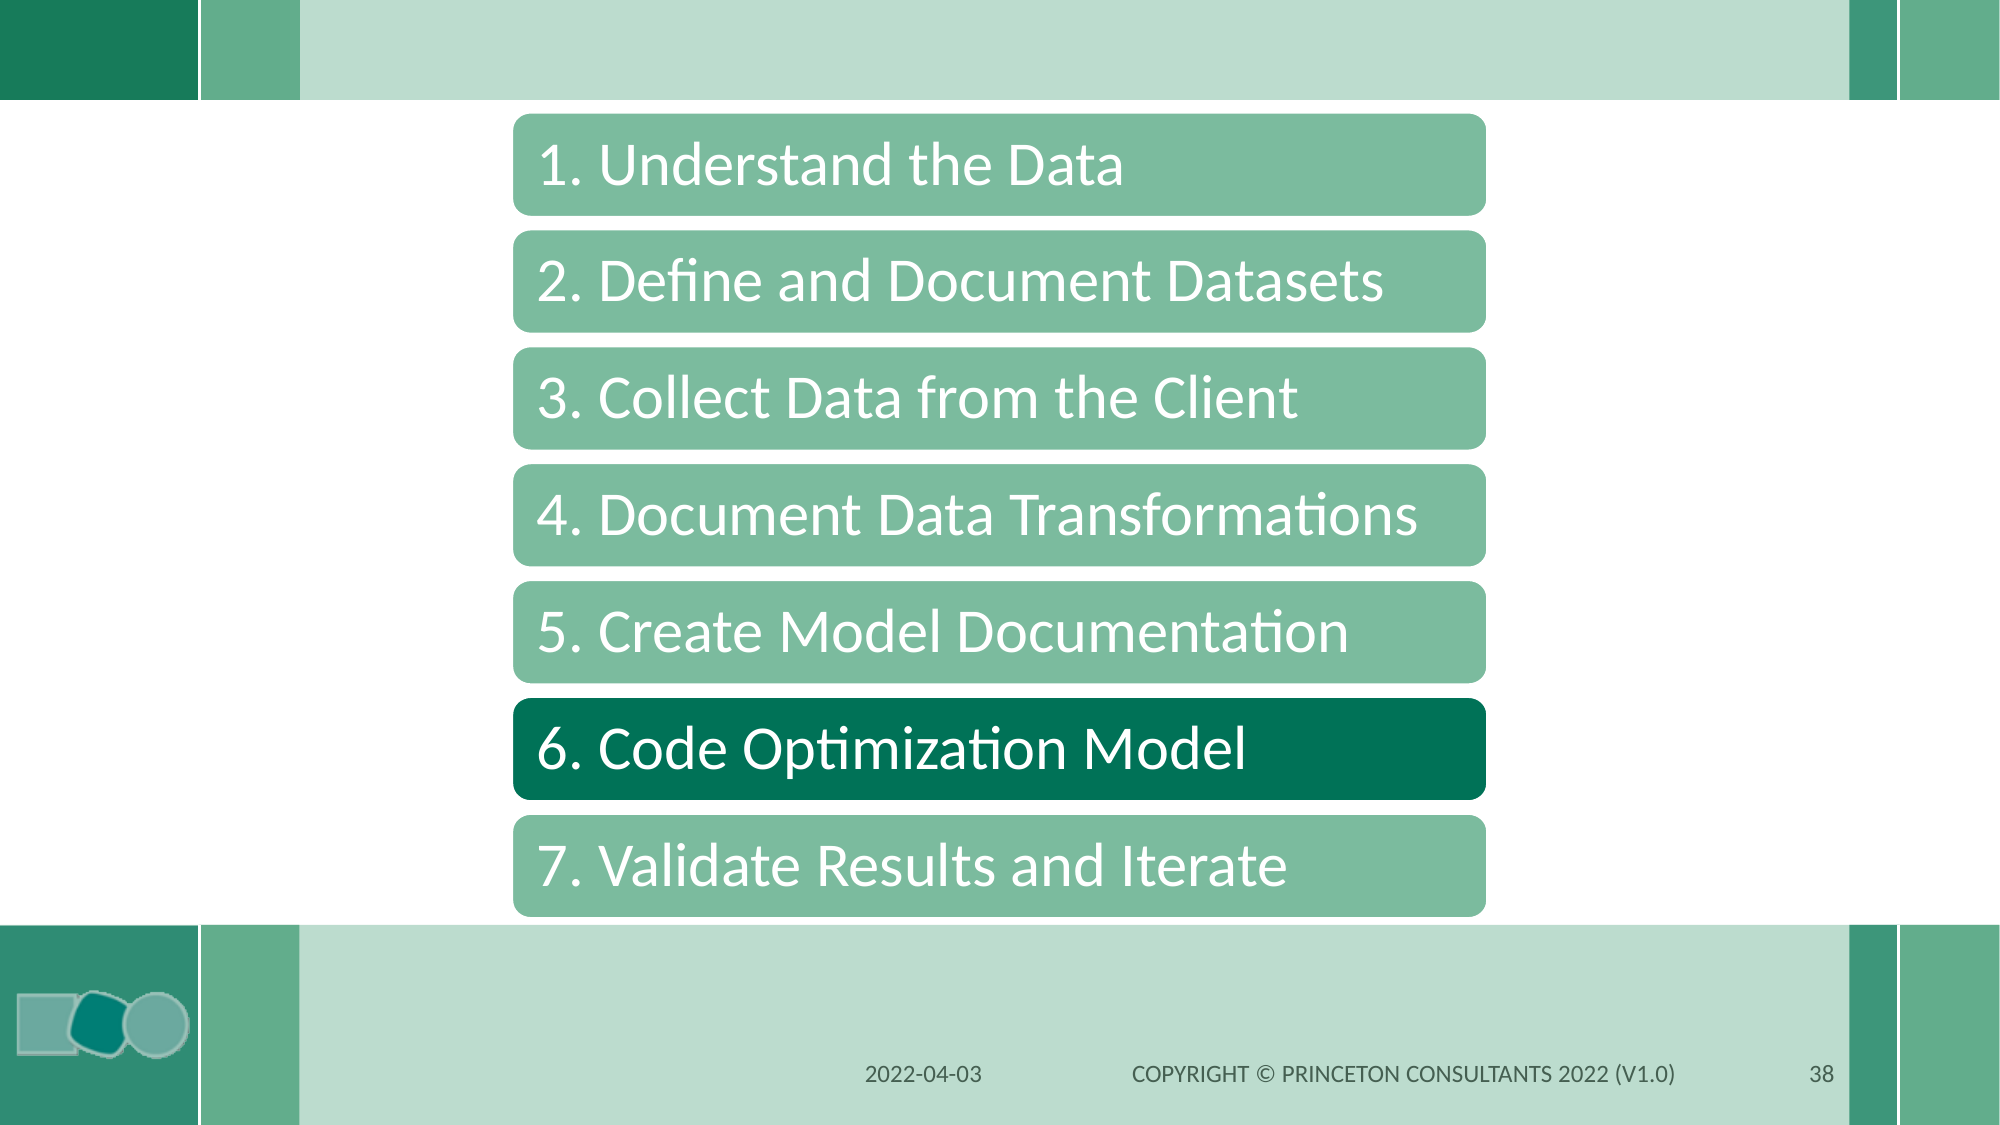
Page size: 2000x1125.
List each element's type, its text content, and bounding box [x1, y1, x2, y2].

slide_number 38 [1749, 1042, 1850, 1103]
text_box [512, 112, 1488, 919]
footer Copyright © Princeton Consultants 2022 (V1.0) [1074, 1042, 1734, 1103]
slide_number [849, 1042, 1050, 1103]
picture [8, 983, 199, 1067]
